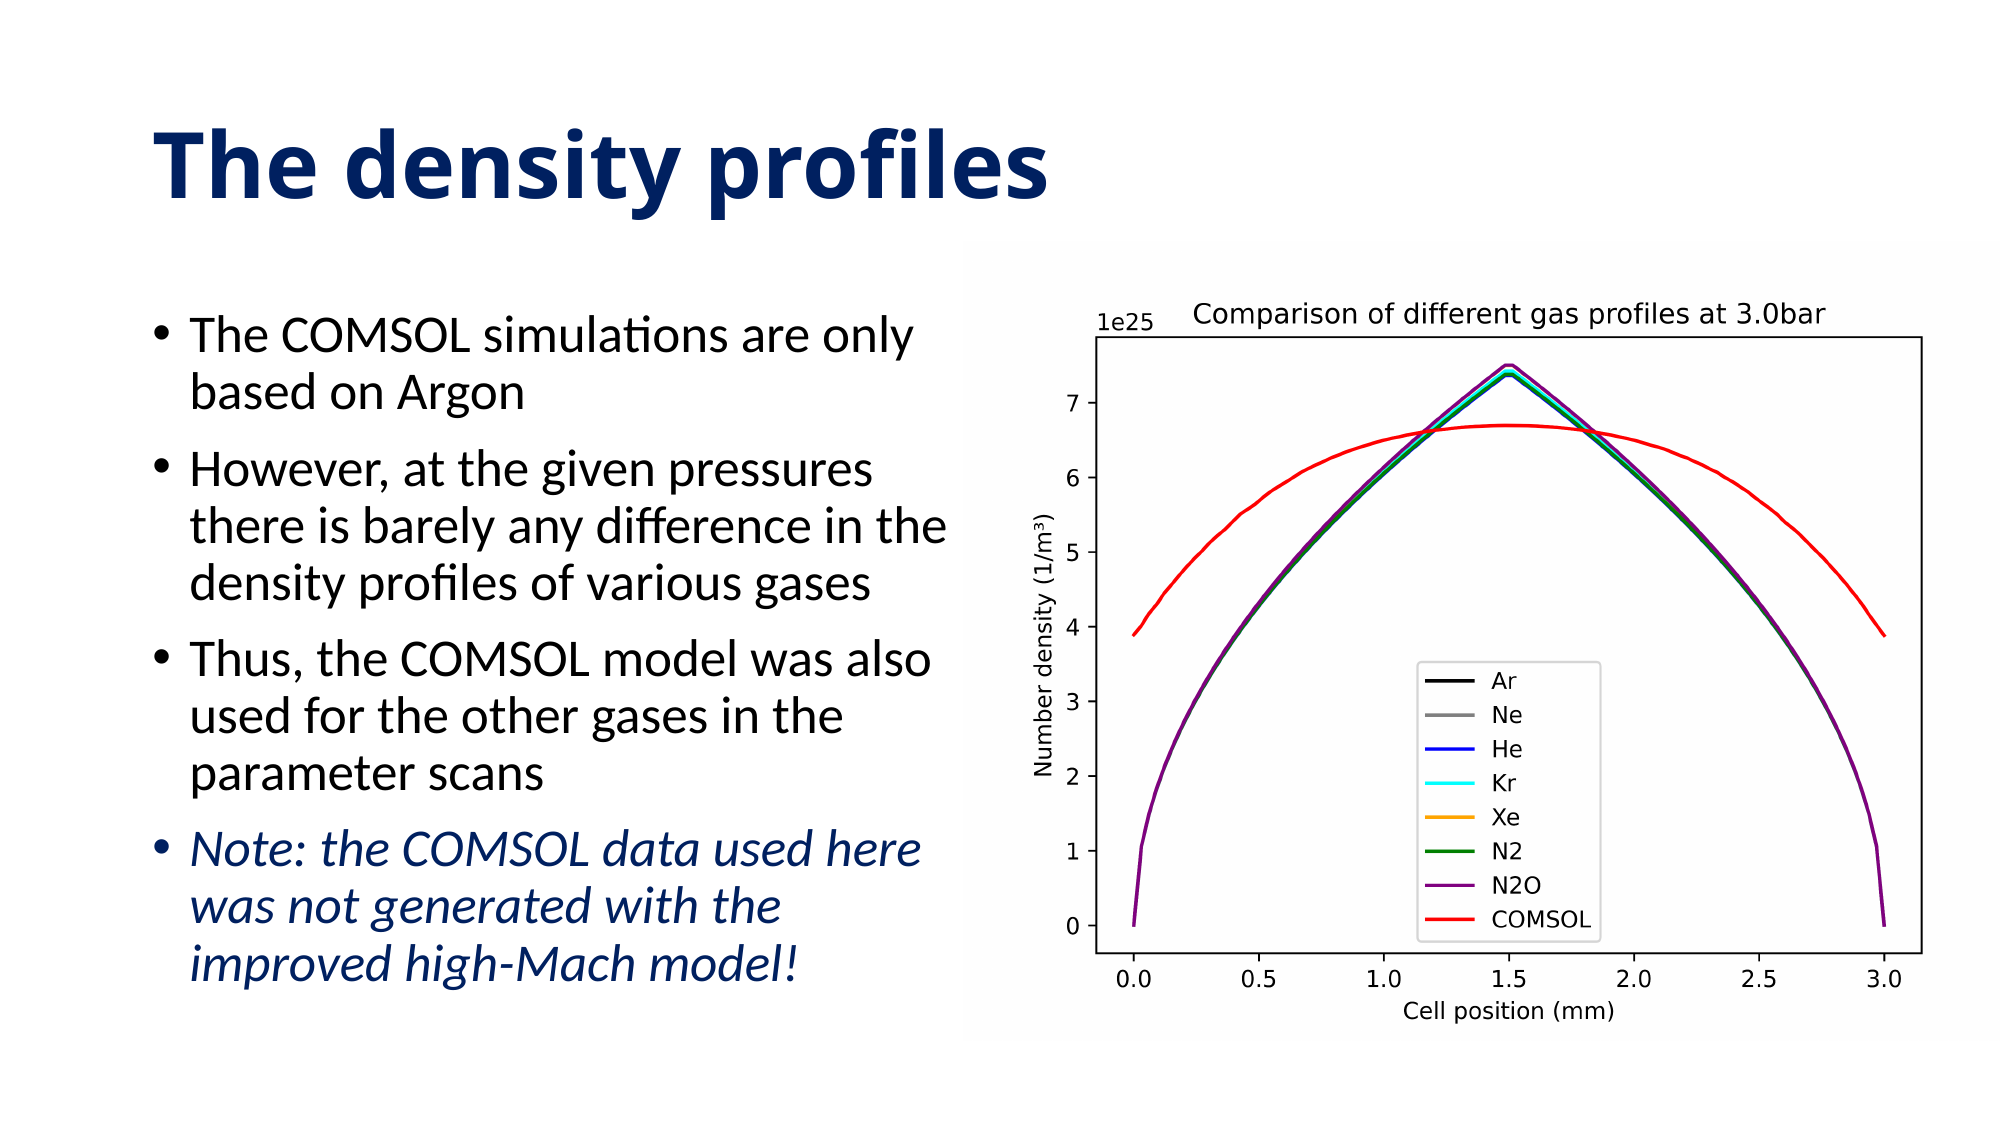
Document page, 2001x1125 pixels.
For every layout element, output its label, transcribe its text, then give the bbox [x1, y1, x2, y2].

title The density profiles [137, 59, 1863, 278]
picture [963, 241, 2000, 1041]
list The COMSOL simulations are only based on Argon However, at the given pressures there is barely any difference in the density profiles of various gases Thus, the COMSOL model was also used for the other gases in the parameter scans Note: the COMSOL data used here was not generated with the improved high-Mach model! [137, 299, 963, 1014]
